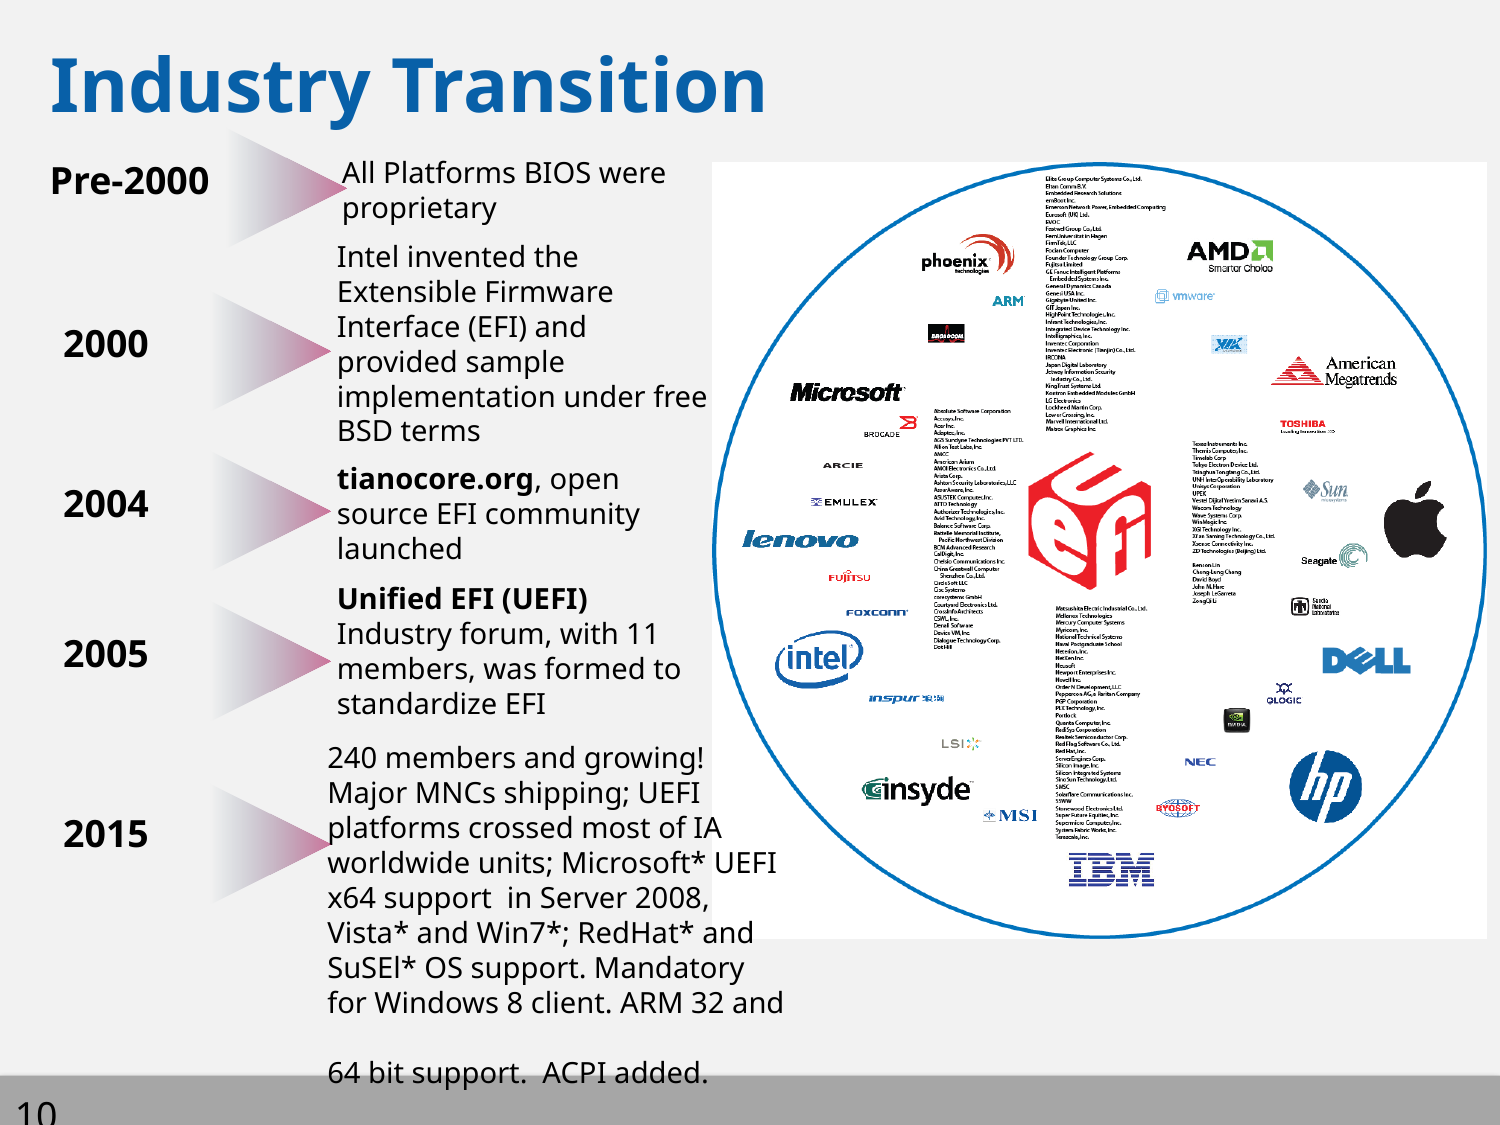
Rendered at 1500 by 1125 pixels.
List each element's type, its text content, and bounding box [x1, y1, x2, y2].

text_box [210, 600, 331, 721]
text_box Intel invented the Extensible Firmware Interface (EFI) and provided sample implementation under free BSD terms [322, 230, 707, 456]
text_box 2000 [48, 312, 164, 373]
picture [712, 162, 1487, 939]
text_box 2004 [48, 473, 164, 533]
text_box Unified EFI (UEFI) Industry forum, with 11 members, was formed to standardize EFI [322, 562, 707, 738]
text_box tianocore.org, open source EFI community launched [322, 450, 696, 562]
text_box [210, 290, 331, 411]
text_box 240 members and growing! Major MNCs shipping; UEFI platforms crossed most of IA worldwide units; Microsoft* UEFI x64 support in Server 2008, Vista* and Win7*; RedHat* and SuSEl* OS support. Mandatory for Windows 8 client. ARM 32 and 64 bit support. ACPI added. [312, 783, 800, 1046]
text_box [210, 783, 331, 904]
text_box [210, 450, 331, 571]
text_box All Platforms BIOS were proprietary [351, 164, 690, 215]
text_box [15, 126, 348, 248]
text_box 2015 [48, 803, 164, 863]
title Industry Transition [50, 37, 1463, 150]
slide_number 10 [0, 1084, 125, 1125]
text_box 2005 [48, 622, 164, 683]
